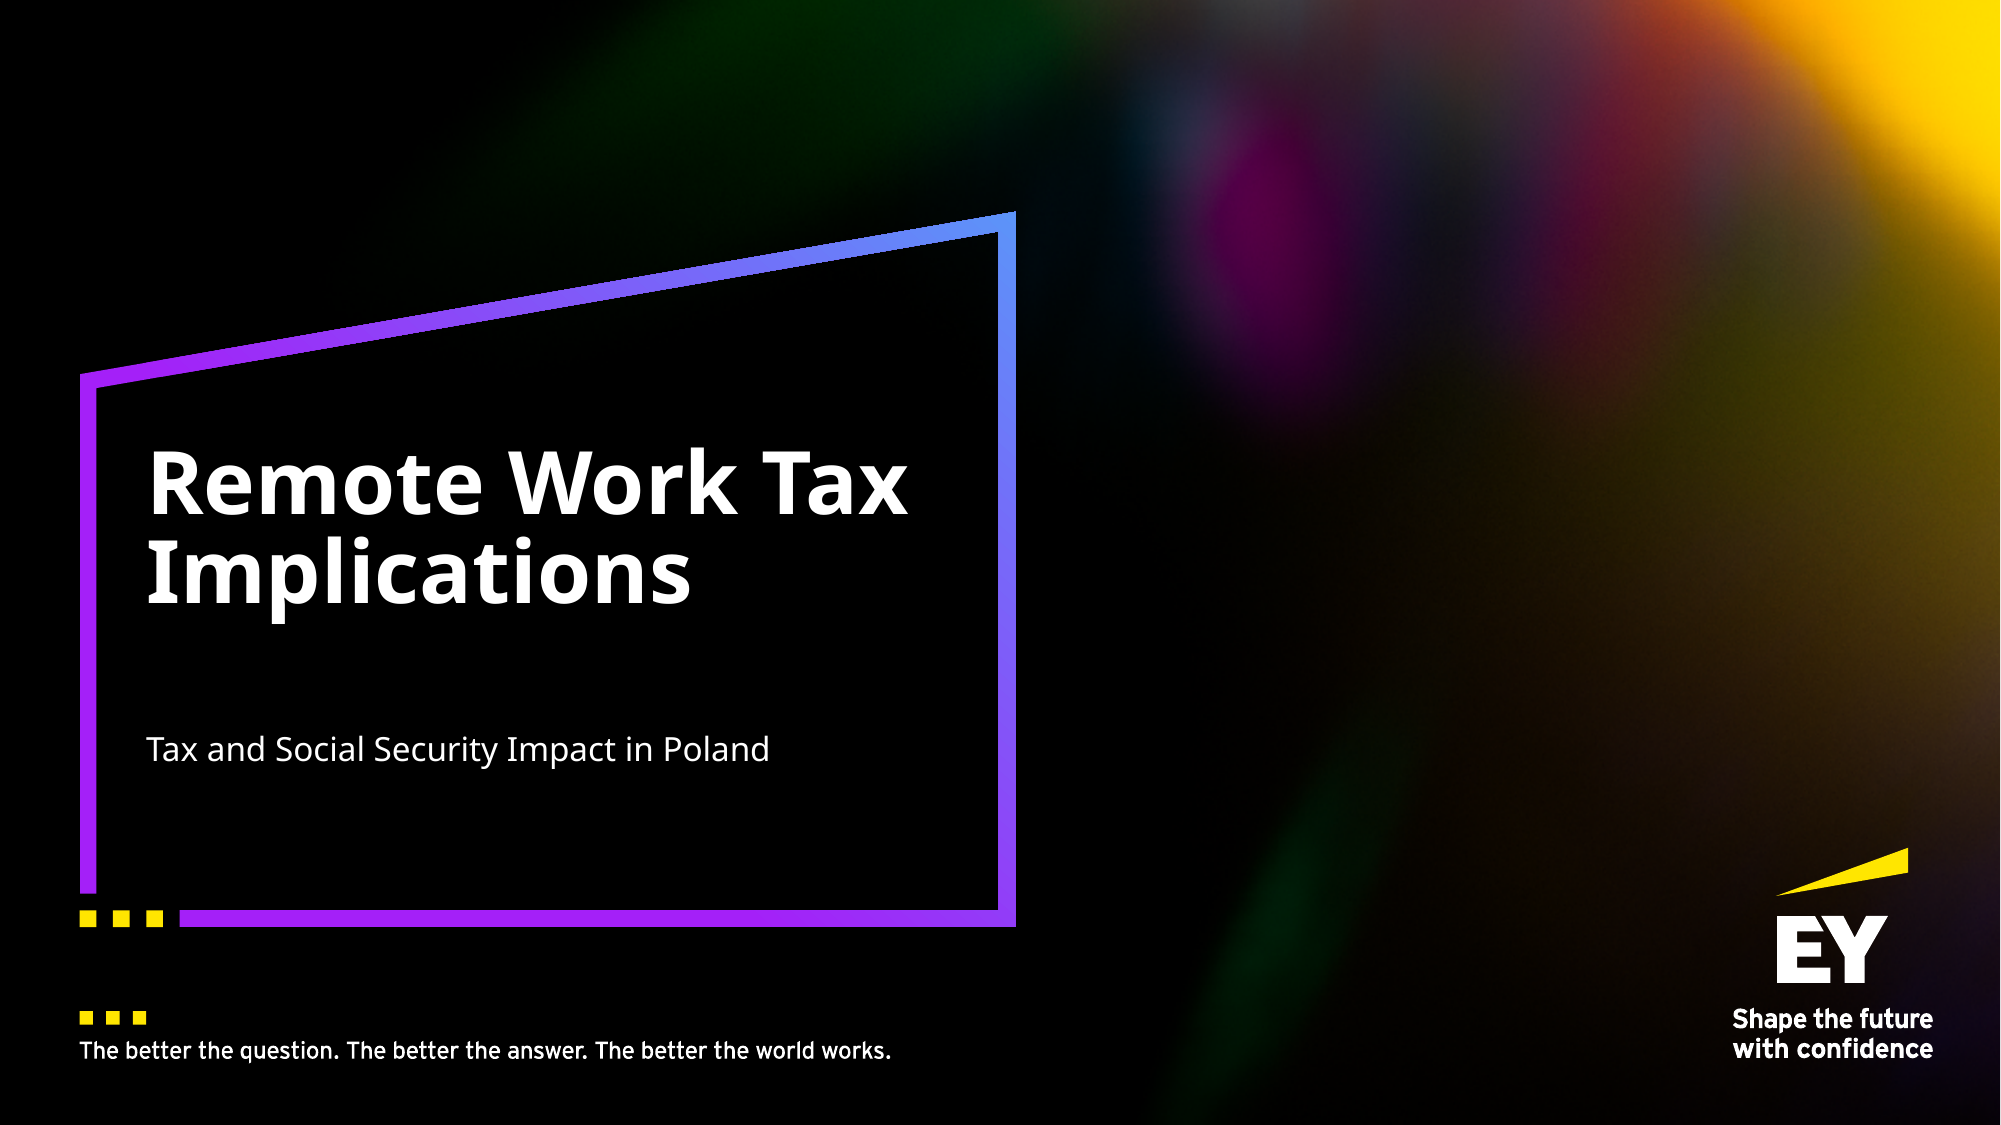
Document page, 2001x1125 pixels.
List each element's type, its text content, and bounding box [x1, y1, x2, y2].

picture [0, 0, 2001, 1125]
subtitle Tax and Social Security Impact in Poland [145, 727, 951, 812]
title Remote Work Tax Implications [145, 442, 951, 715]
